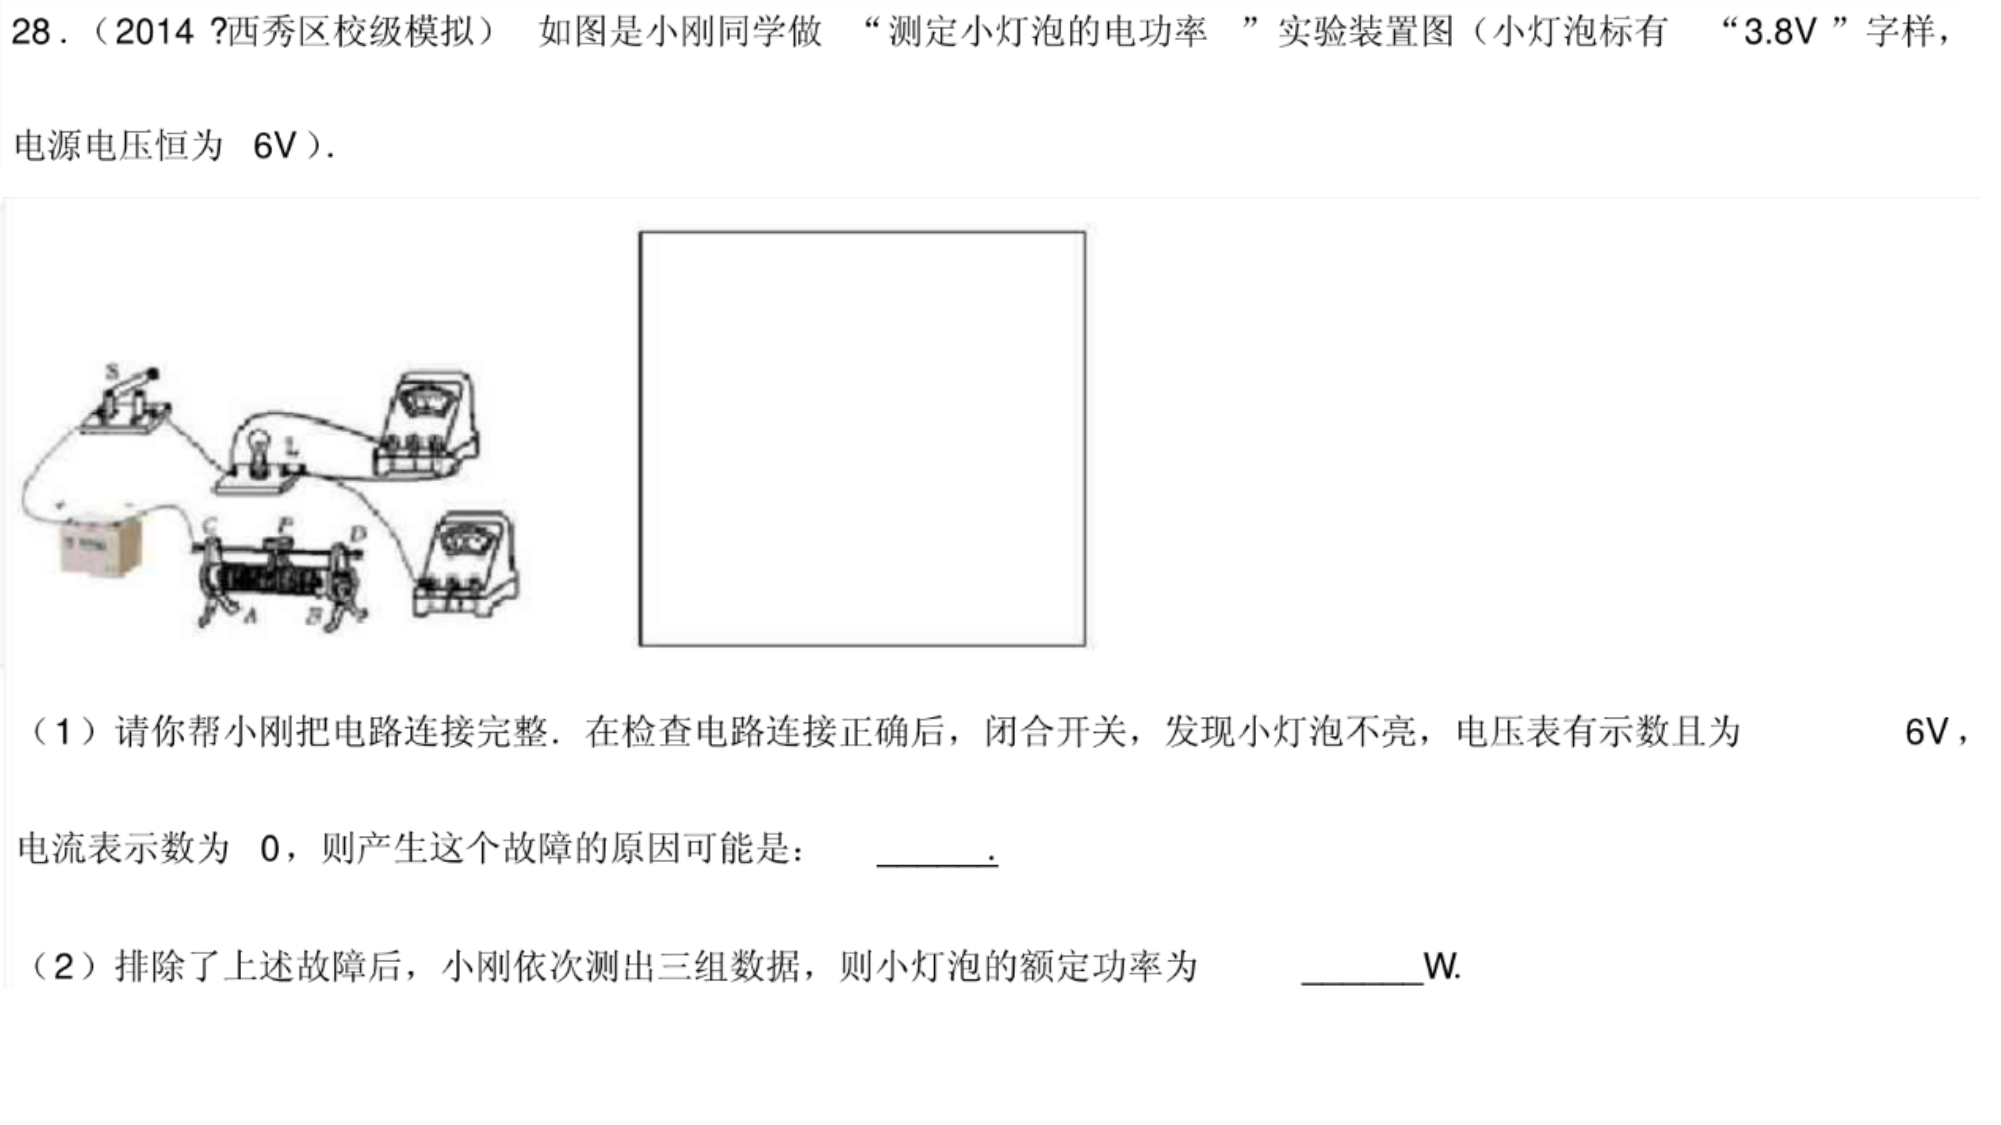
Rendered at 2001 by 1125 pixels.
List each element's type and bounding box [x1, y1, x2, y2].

picture [0, 0, 1966, 166]
picture [0, 197, 1979, 989]
